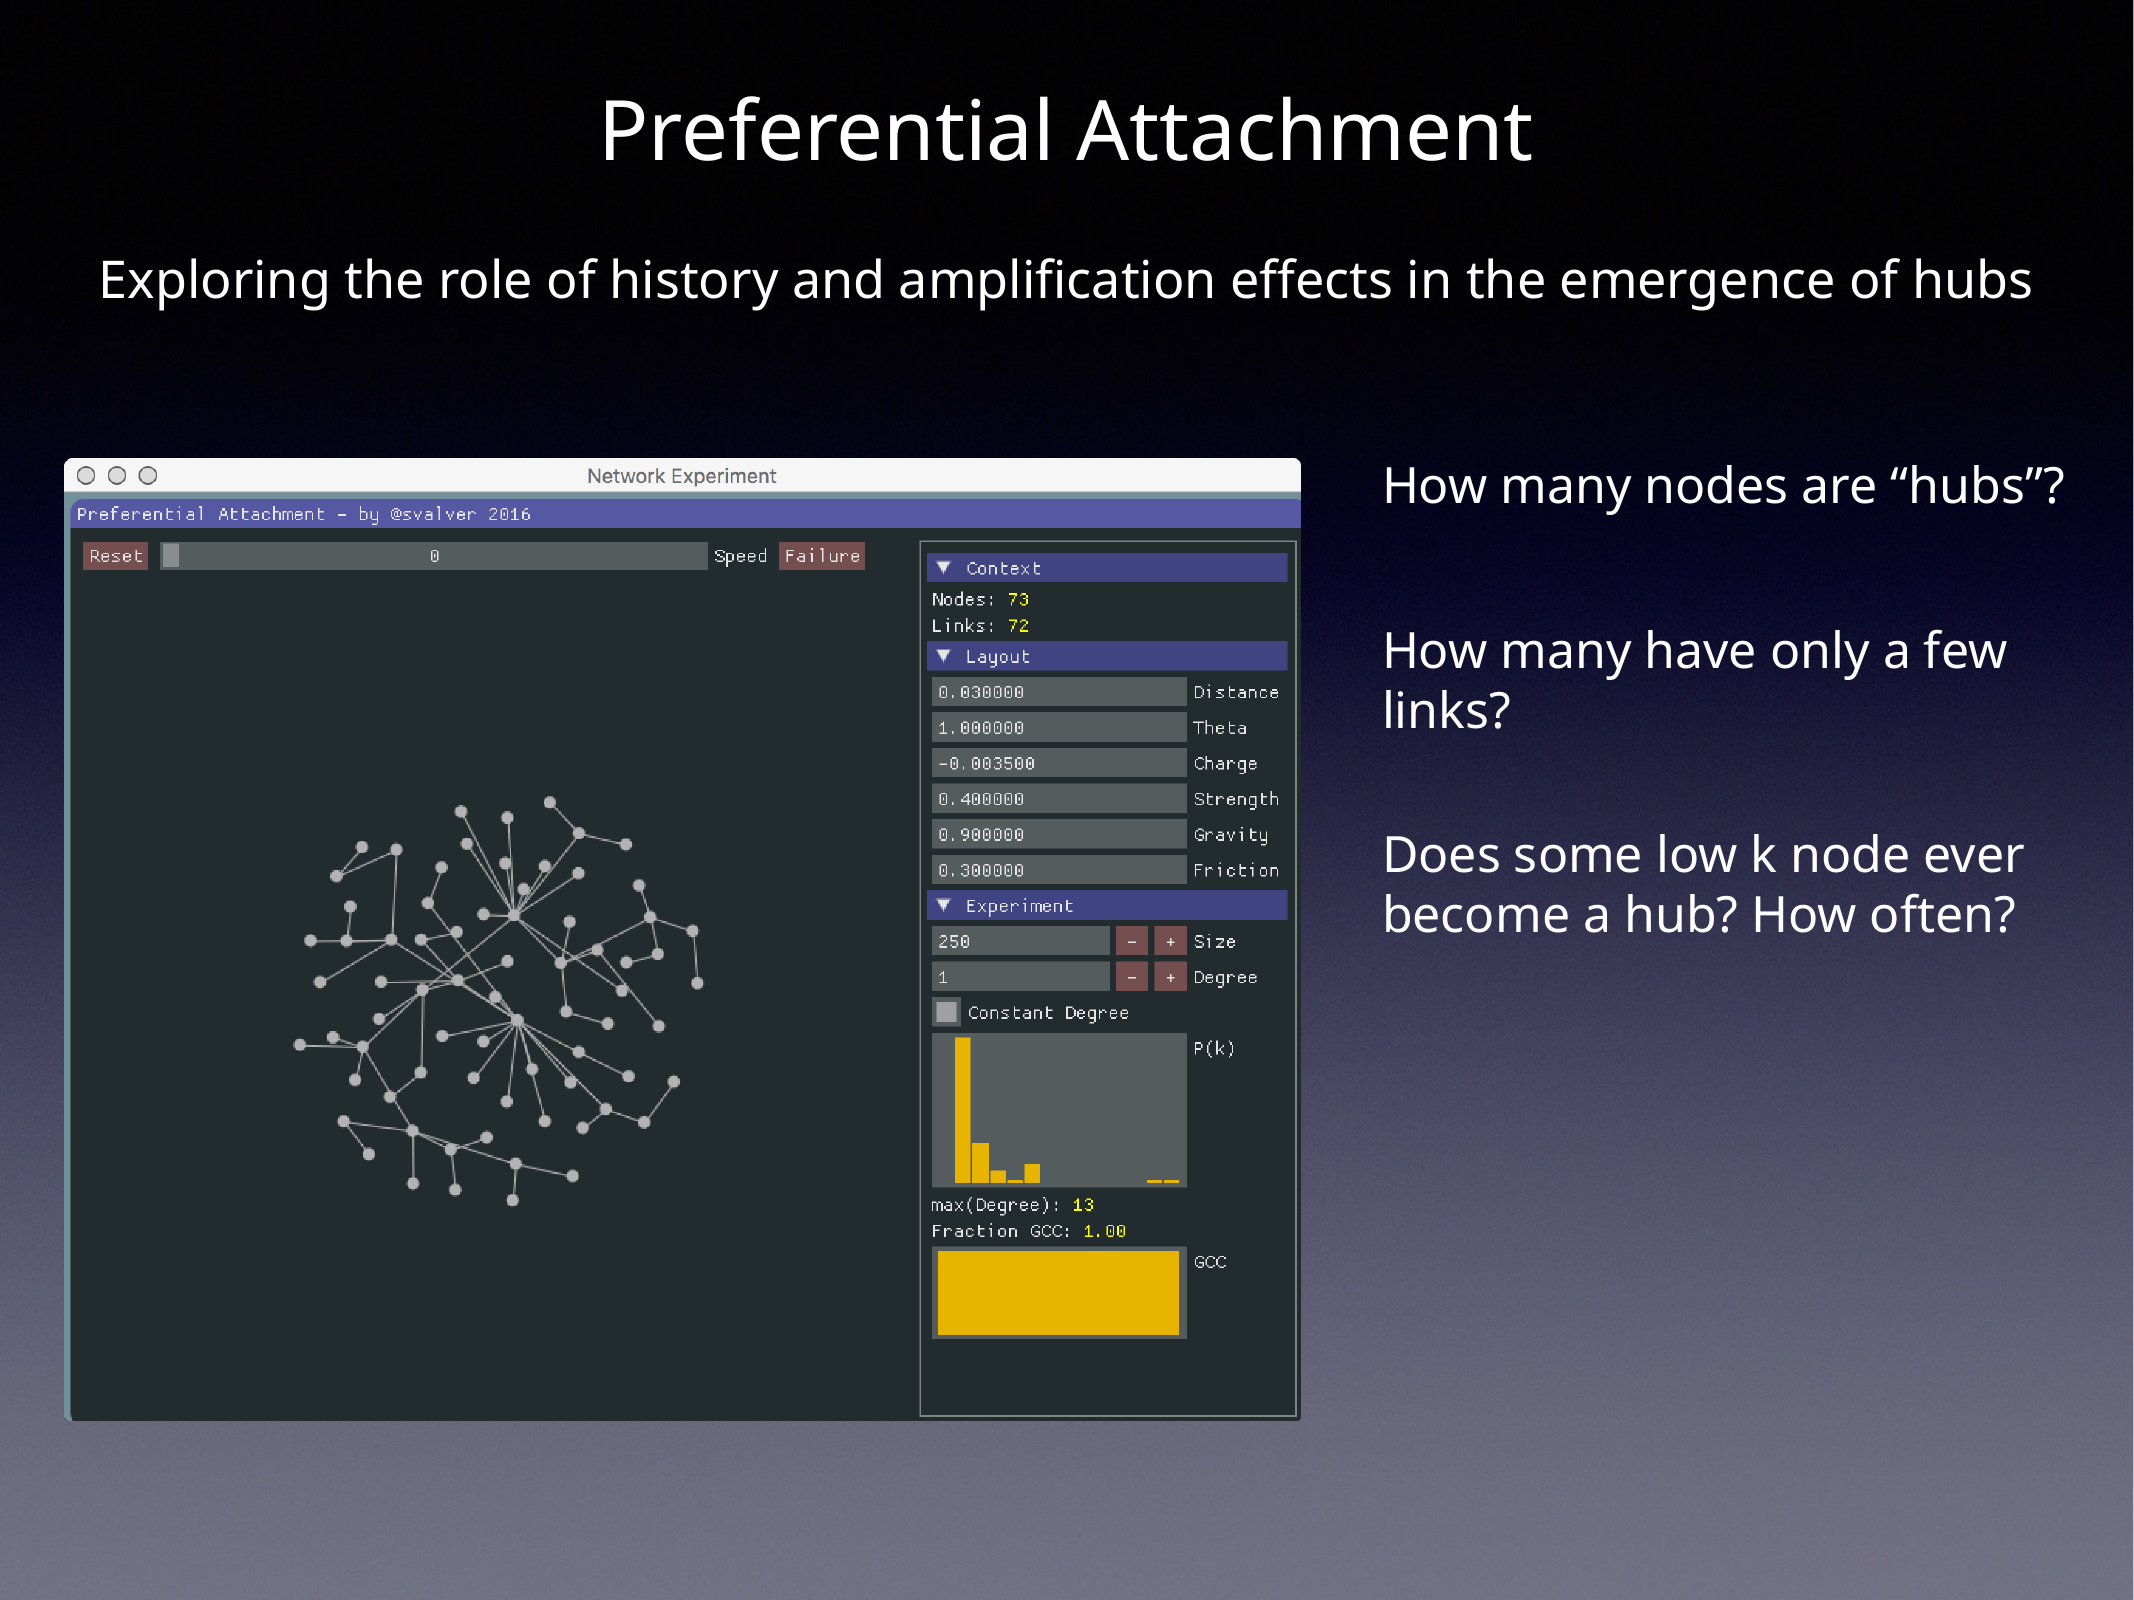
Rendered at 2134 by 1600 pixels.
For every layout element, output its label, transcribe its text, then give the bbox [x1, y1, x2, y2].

picture [0, 318, 2134, 1600]
text_box Preferential Attachment [511, 69, 1622, 186]
picture [0, 0, 2134, 238]
text_box How many have only a few links? [1373, 610, 2084, 747]
text_box Does some low k node ever become a hub? How often? [1373, 814, 2115, 951]
text_box How many nodes are “hubs”? [1373, 445, 2134, 522]
text_box Exploring the role of history and amplification effects in the emergence of hubs [0, 238, 2134, 318]
